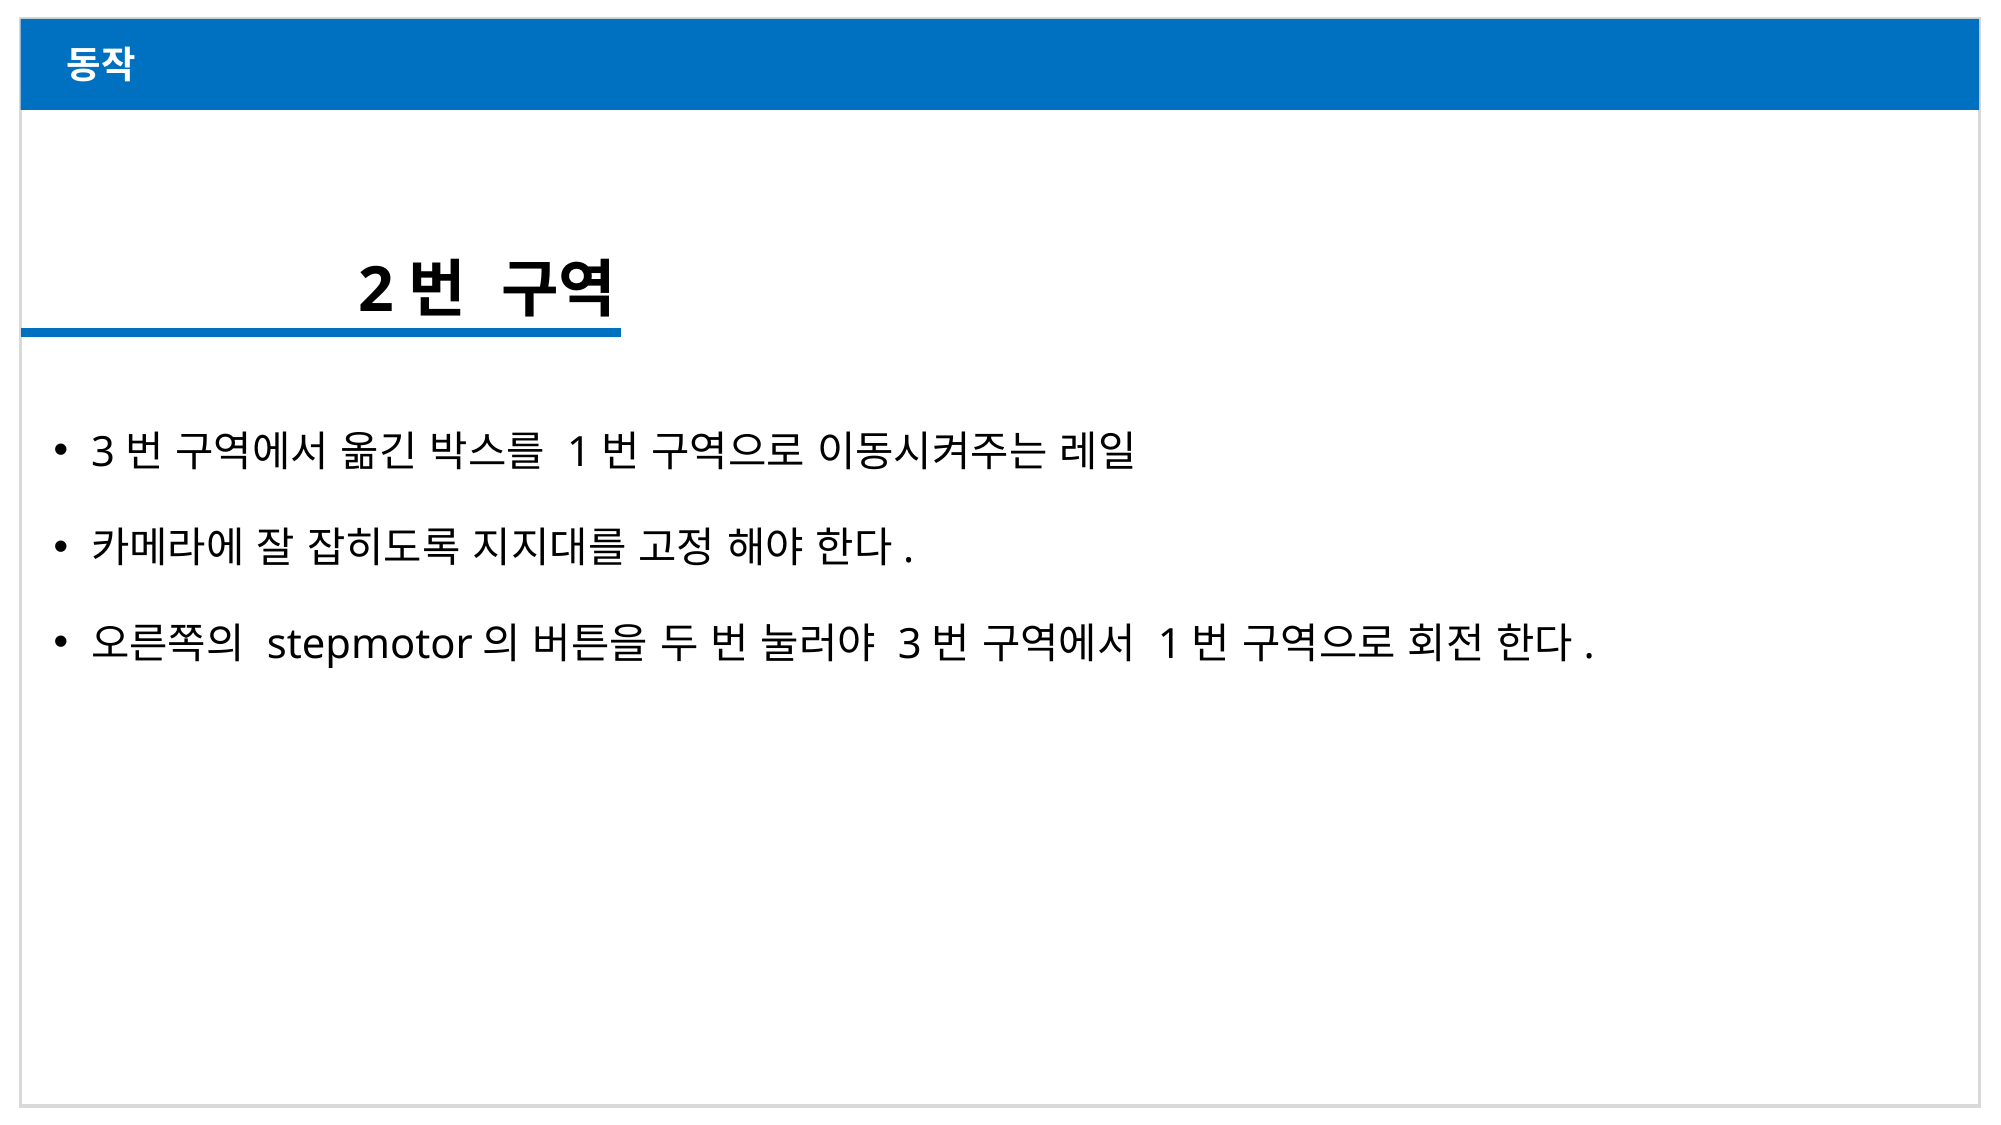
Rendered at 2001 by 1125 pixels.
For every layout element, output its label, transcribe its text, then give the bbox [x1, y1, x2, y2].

text_box [19, 17, 1981, 111]
text_box [19, 111, 1981, 1108]
text_box 동작 [52, 34, 151, 94]
text_box 3번 구역에서 옮긴 박스를 1번 구역으로 이동시켜주는 레일 카메라에 잘 잡히도록 지지대를 고정 해야 한다. 오른쪽의 stepmotor의 버튼을 두 번 눌러야 3번 구역에서 1번 구역으로 회전 한다. [38, 392, 1952, 1091]
